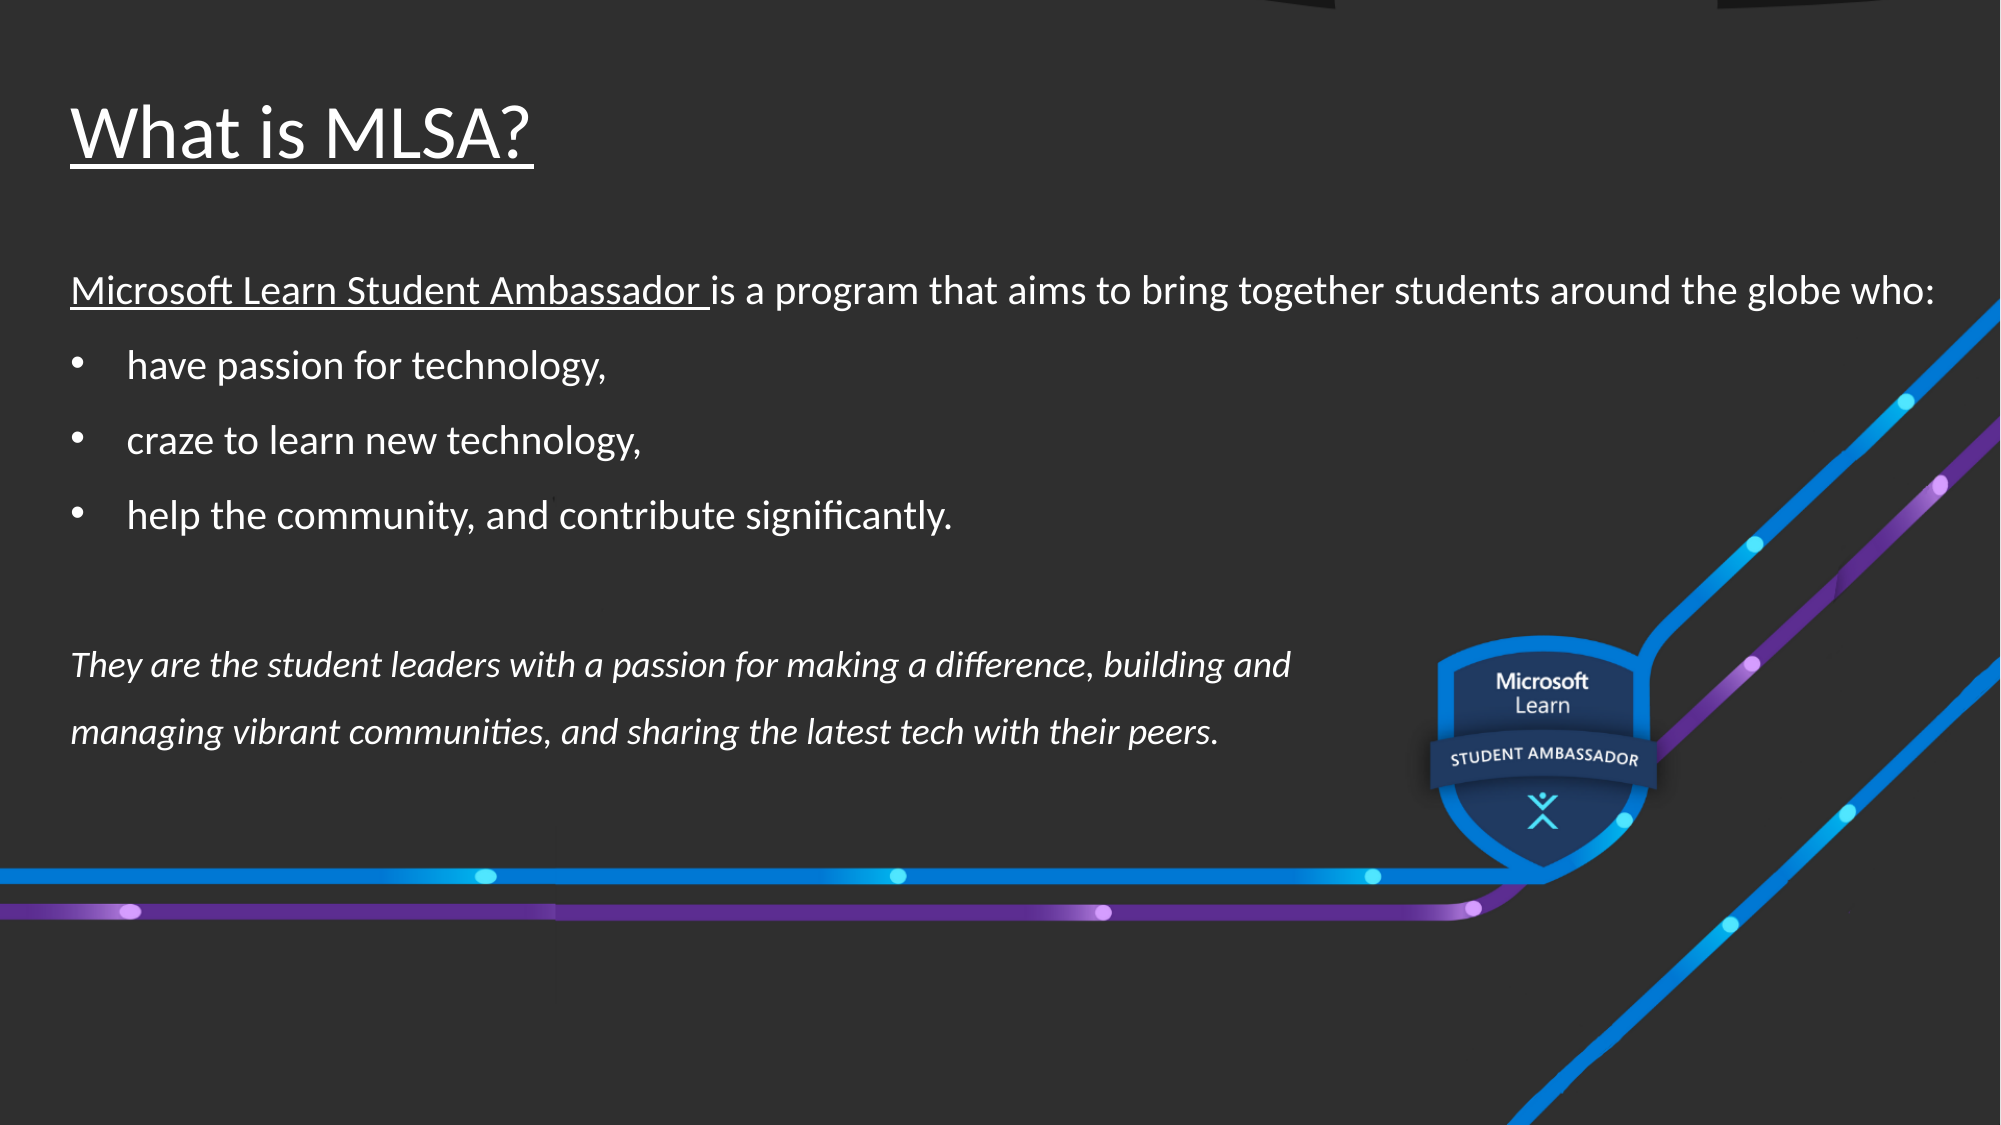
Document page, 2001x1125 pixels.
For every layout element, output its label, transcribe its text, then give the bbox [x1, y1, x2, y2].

picture [0, 0, 2001, 1125]
text_box What is MLSA? [55, 74, 745, 182]
text_box They are the student leaders with a passion for making a difference, building and managing vibrant communities, and sharing the latest tech with their peers. [55, 610, 1310, 760]
text_box Microsoft Learn Student Ambassador is a program that aims to bring together students around the globe who: have passion for technology, craze to learn new technology, help the community, and contribute significantly. [55, 255, 1977, 545]
